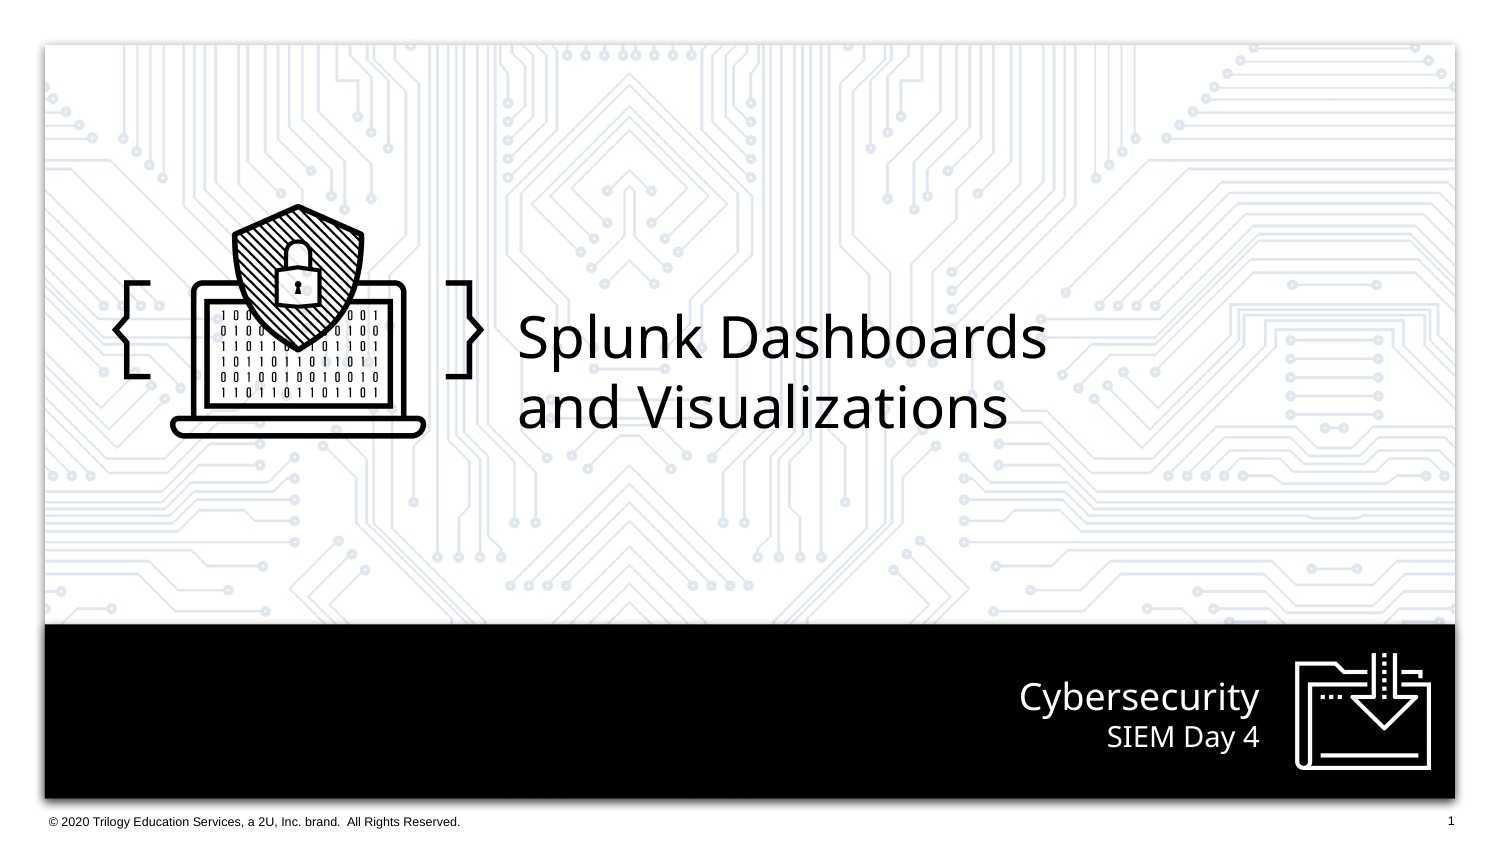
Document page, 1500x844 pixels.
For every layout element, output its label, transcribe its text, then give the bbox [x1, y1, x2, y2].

text_box 1 [1411, 813, 1455, 831]
title Splunk Dashboards and Visualizations [45, 300, 1455, 505]
title SIEM Day 4 [86, 708, 1456, 761]
picture [45, 45, 1455, 300]
picture [1295, 761, 1431, 770]
picture [1295, 653, 1431, 708]
picture [45, 505, 1455, 624]
